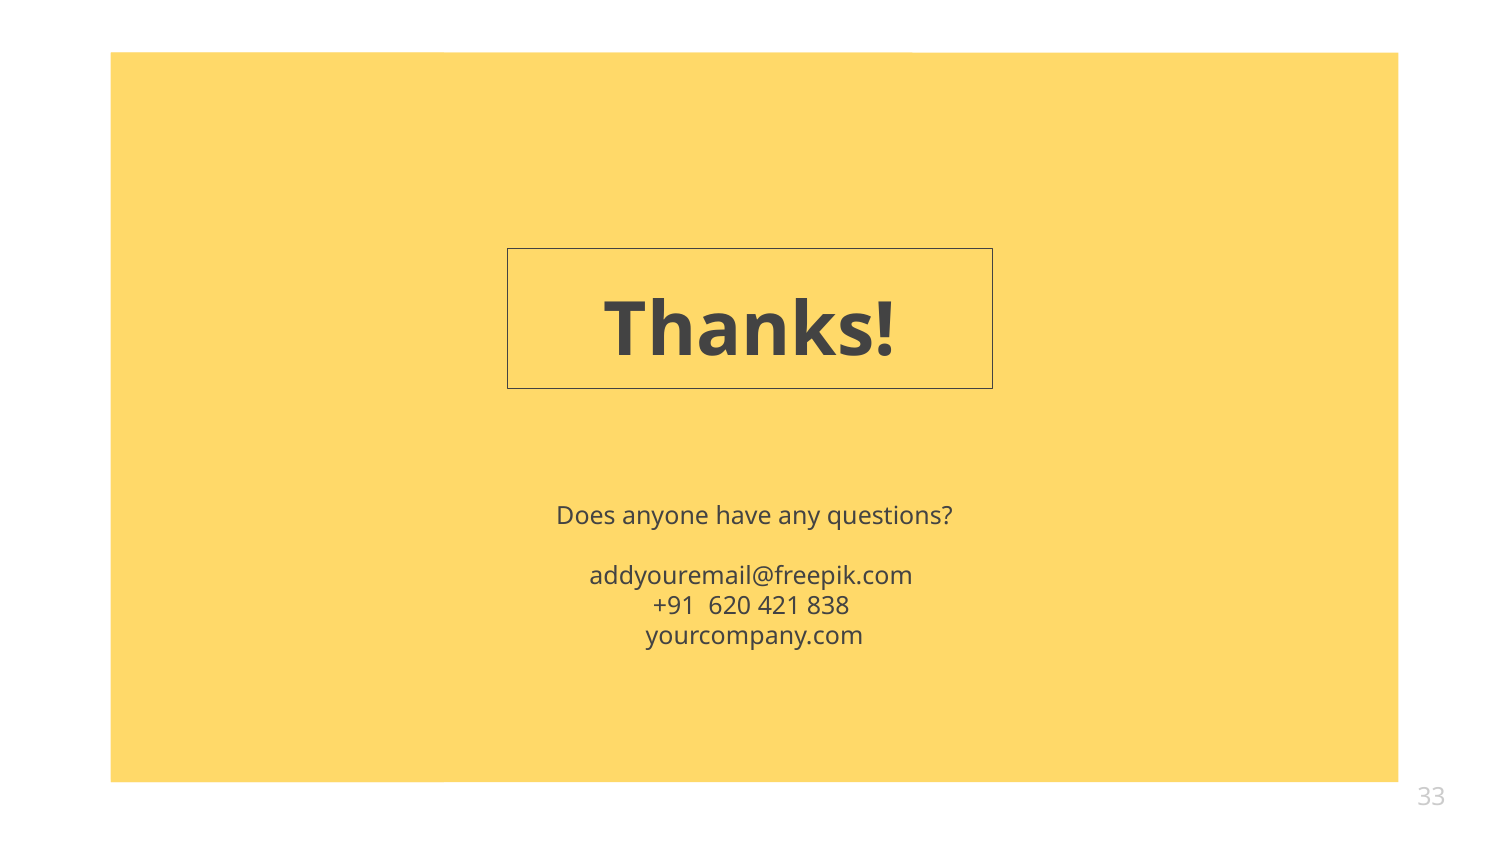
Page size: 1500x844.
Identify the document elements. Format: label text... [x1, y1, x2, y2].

title Thanks! [504, 245, 995, 392]
text_box [444, 52, 1399, 783]
list Does anyone have any questions? addyouremail@freepik.com +91 620 421 838 yourcompany.com [443, 484, 1066, 554]
text_box [110, 52, 444, 783]
slide_number 33 [1402, 764, 1493, 830]
